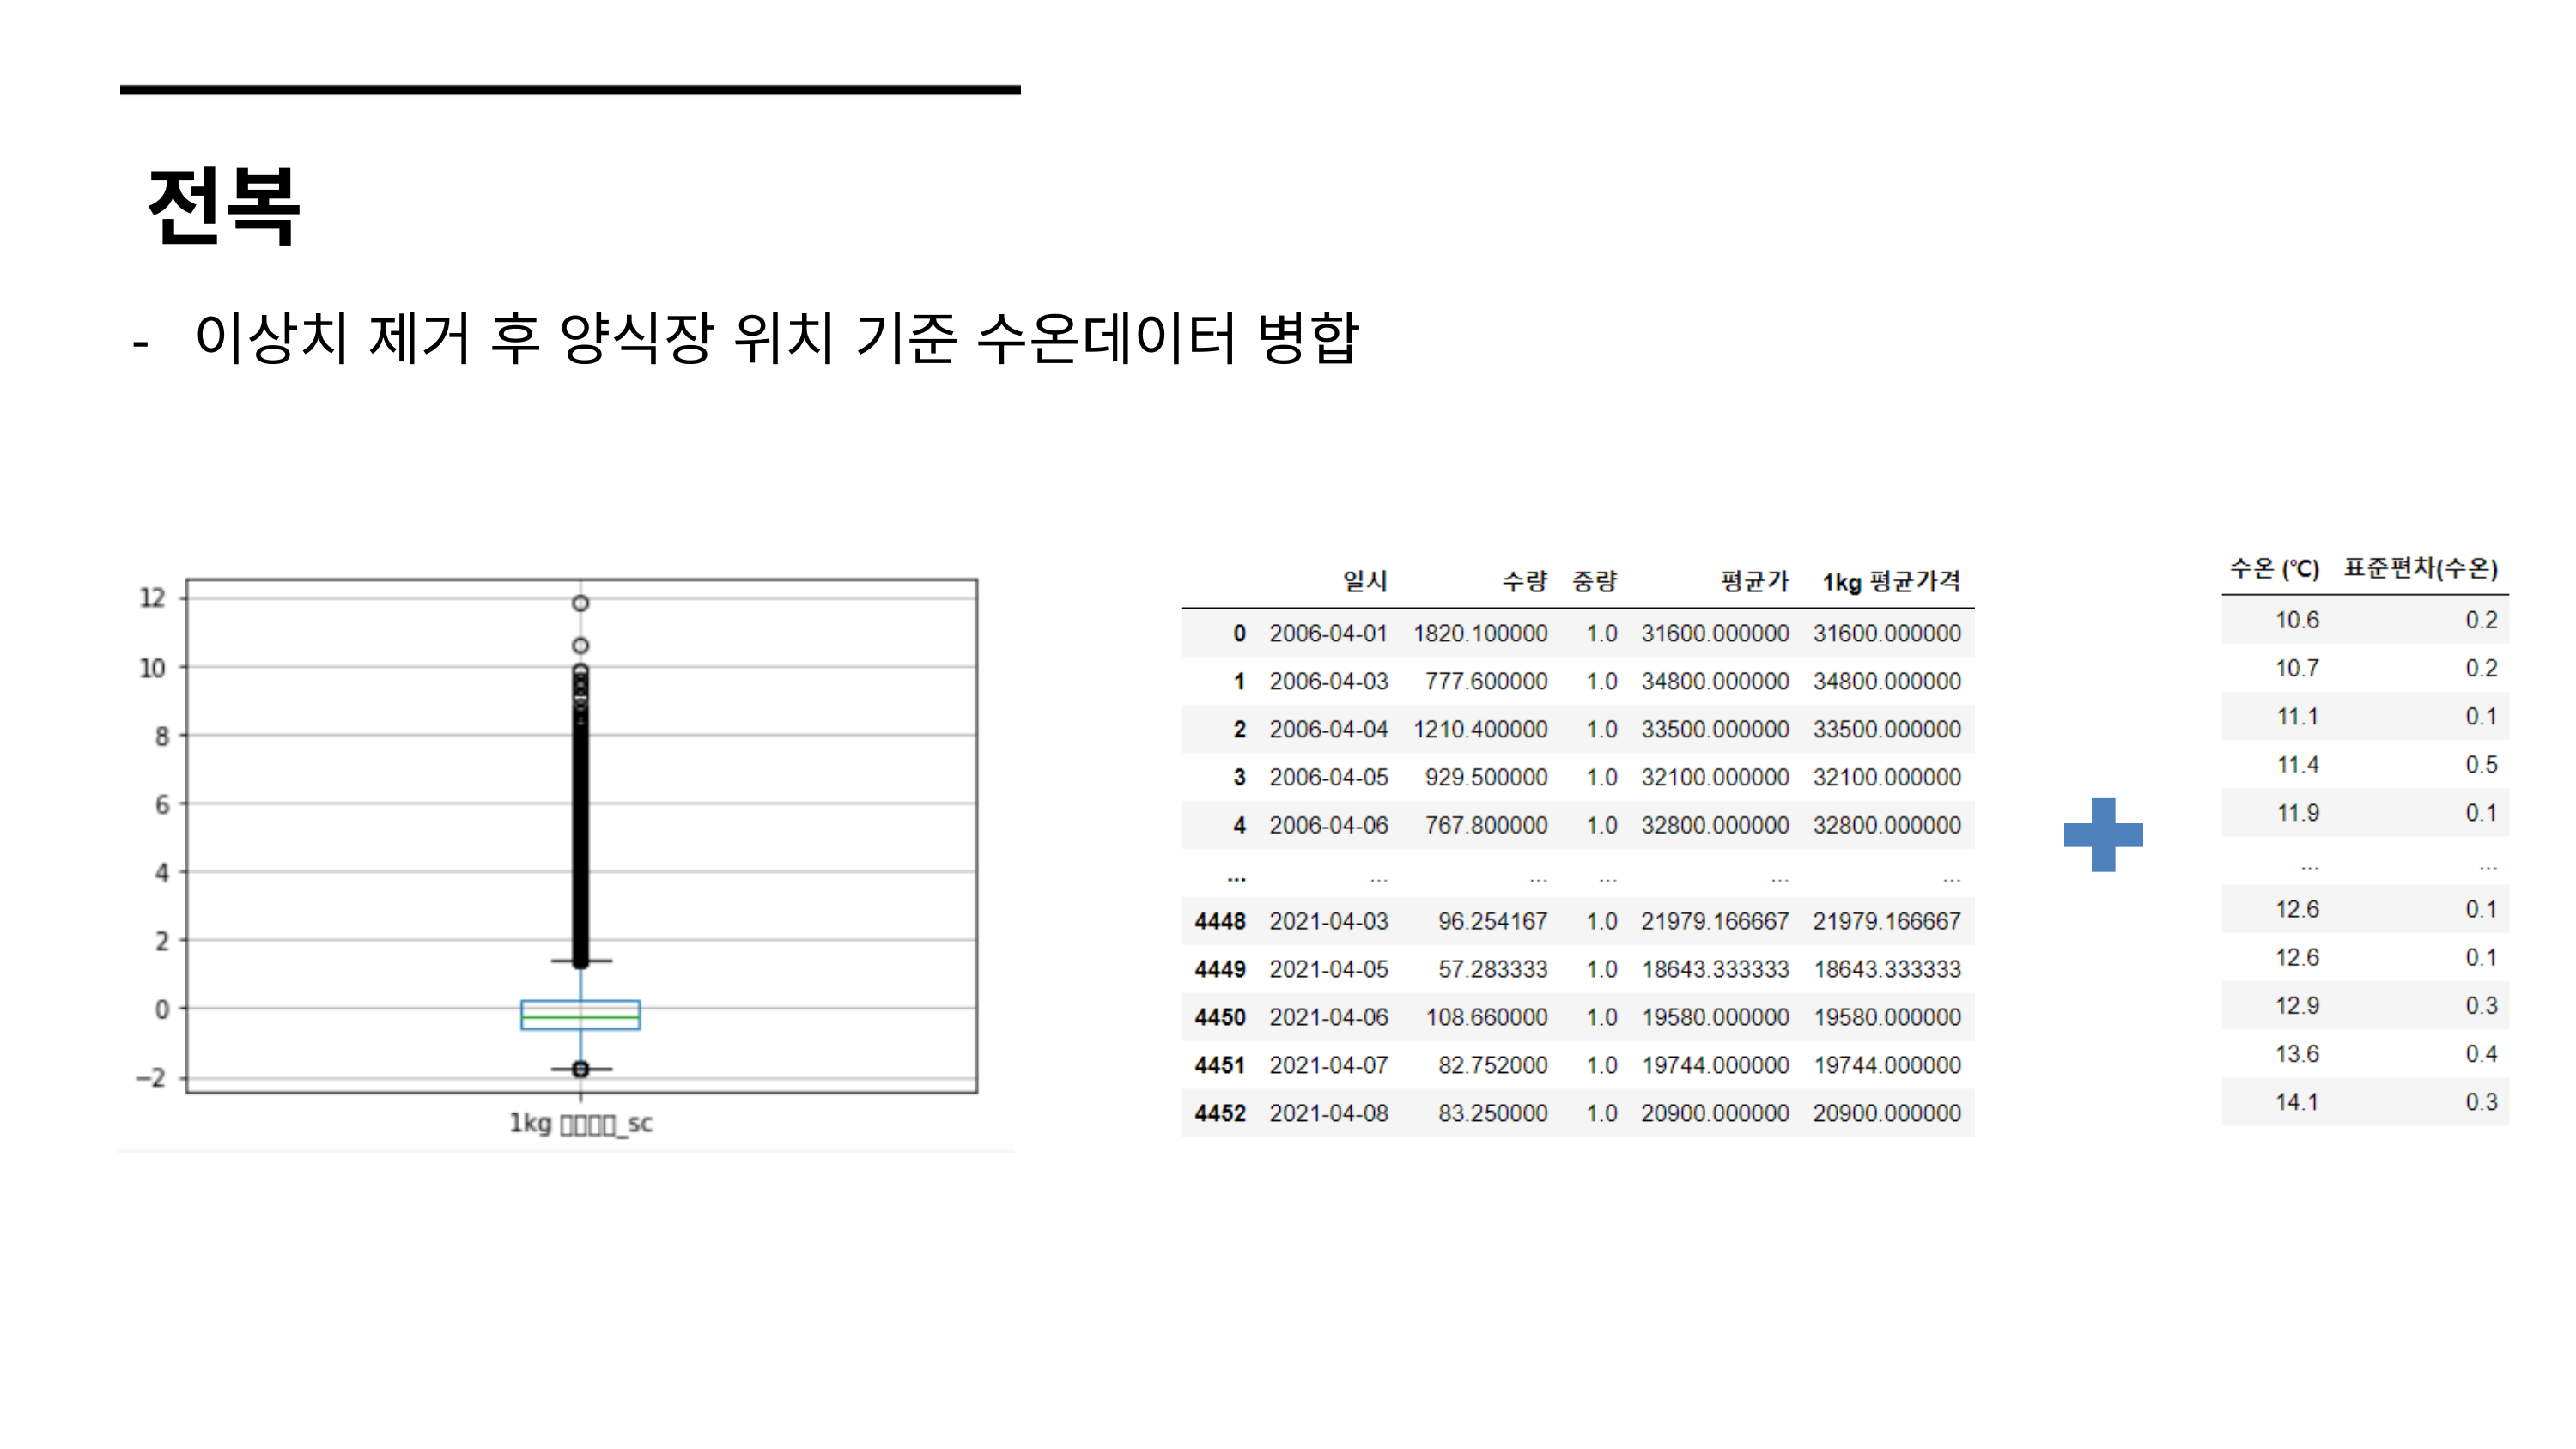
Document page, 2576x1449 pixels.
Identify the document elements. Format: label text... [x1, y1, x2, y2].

picture [2221, 530, 2524, 1132]
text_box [120, 71, 1022, 109]
text_box 전복 [132, 166, 483, 242]
picture [1170, 544, 1976, 1144]
picture [115, 554, 1015, 1154]
text_box - 이상치 제거 후 양식장 위치 기준 수온데이터 병합 [104, 300, 1814, 375]
text_box [2063, 797, 2145, 874]
